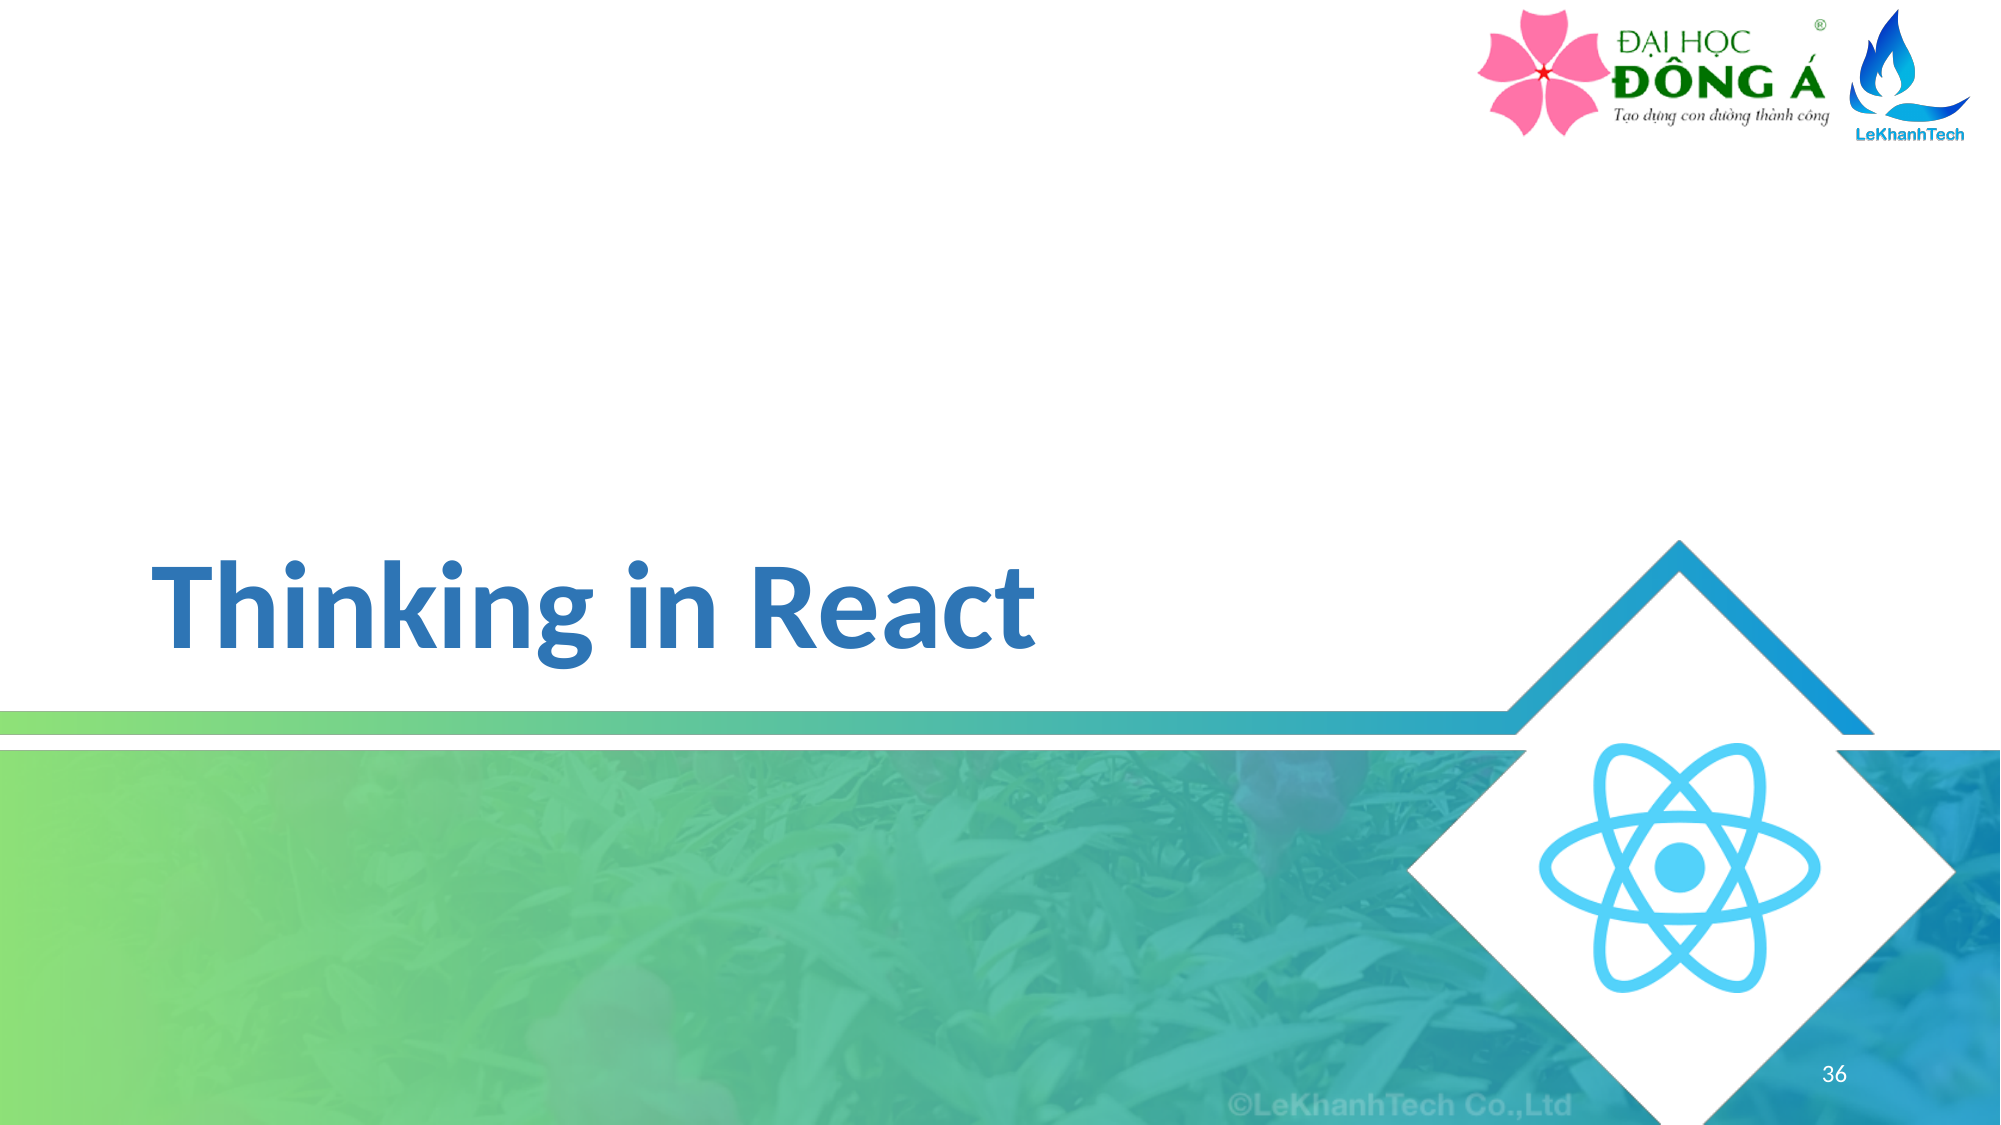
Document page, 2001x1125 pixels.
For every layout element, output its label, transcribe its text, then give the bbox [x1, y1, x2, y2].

picture [0, 540, 2000, 1125]
title Thinking in React [136, 214, 1862, 683]
slide_number 36 [1412, 1042, 1863, 1103]
picture [1465, 5, 1980, 144]
